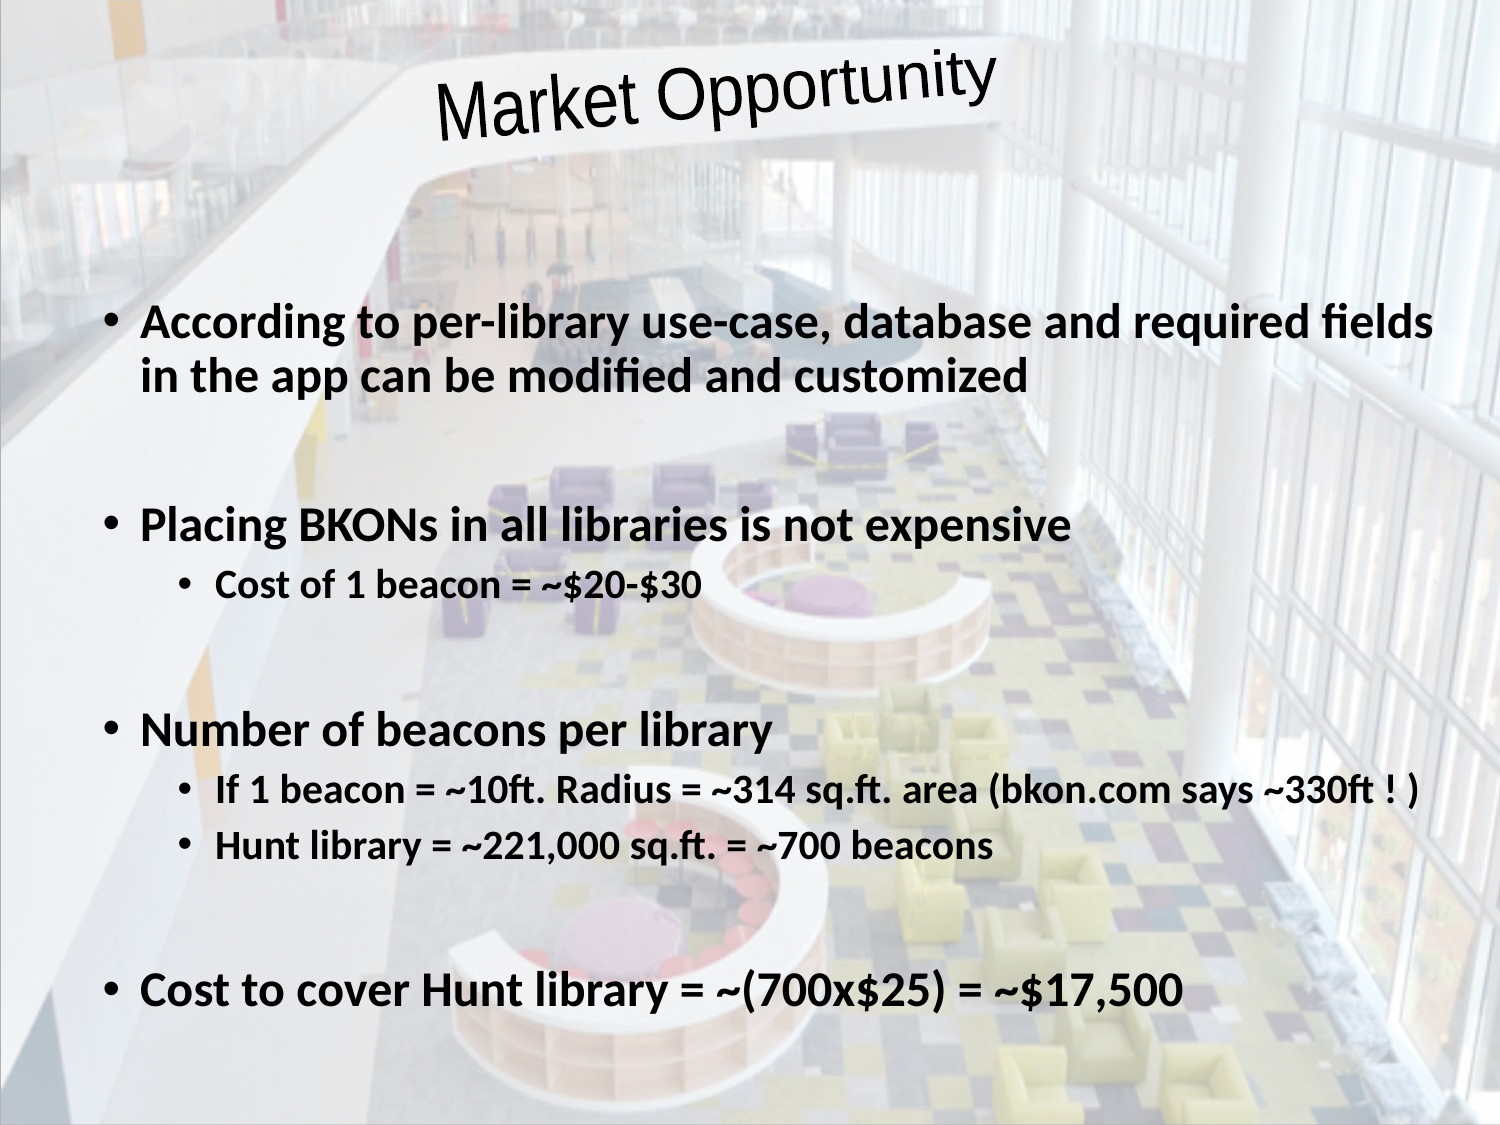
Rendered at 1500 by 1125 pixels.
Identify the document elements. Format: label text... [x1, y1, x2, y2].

list According to per-library use-case, database and required fields in the app can be modified and customized Placing BKONs in all libraries is not expensive Cost of 1 beacon = ~$20-$30 Number of beacons per library If 1 beacon = ~10ft. Radius = ~314 sq.ft. area (bkon.com says ~330ft ! ) Hunt library = ~221,000 sq.ft. = ~700 beacons Cost to cover Hunt library = ~(700x$25) = ~$17,500 [87, 287, 1475, 1100]
